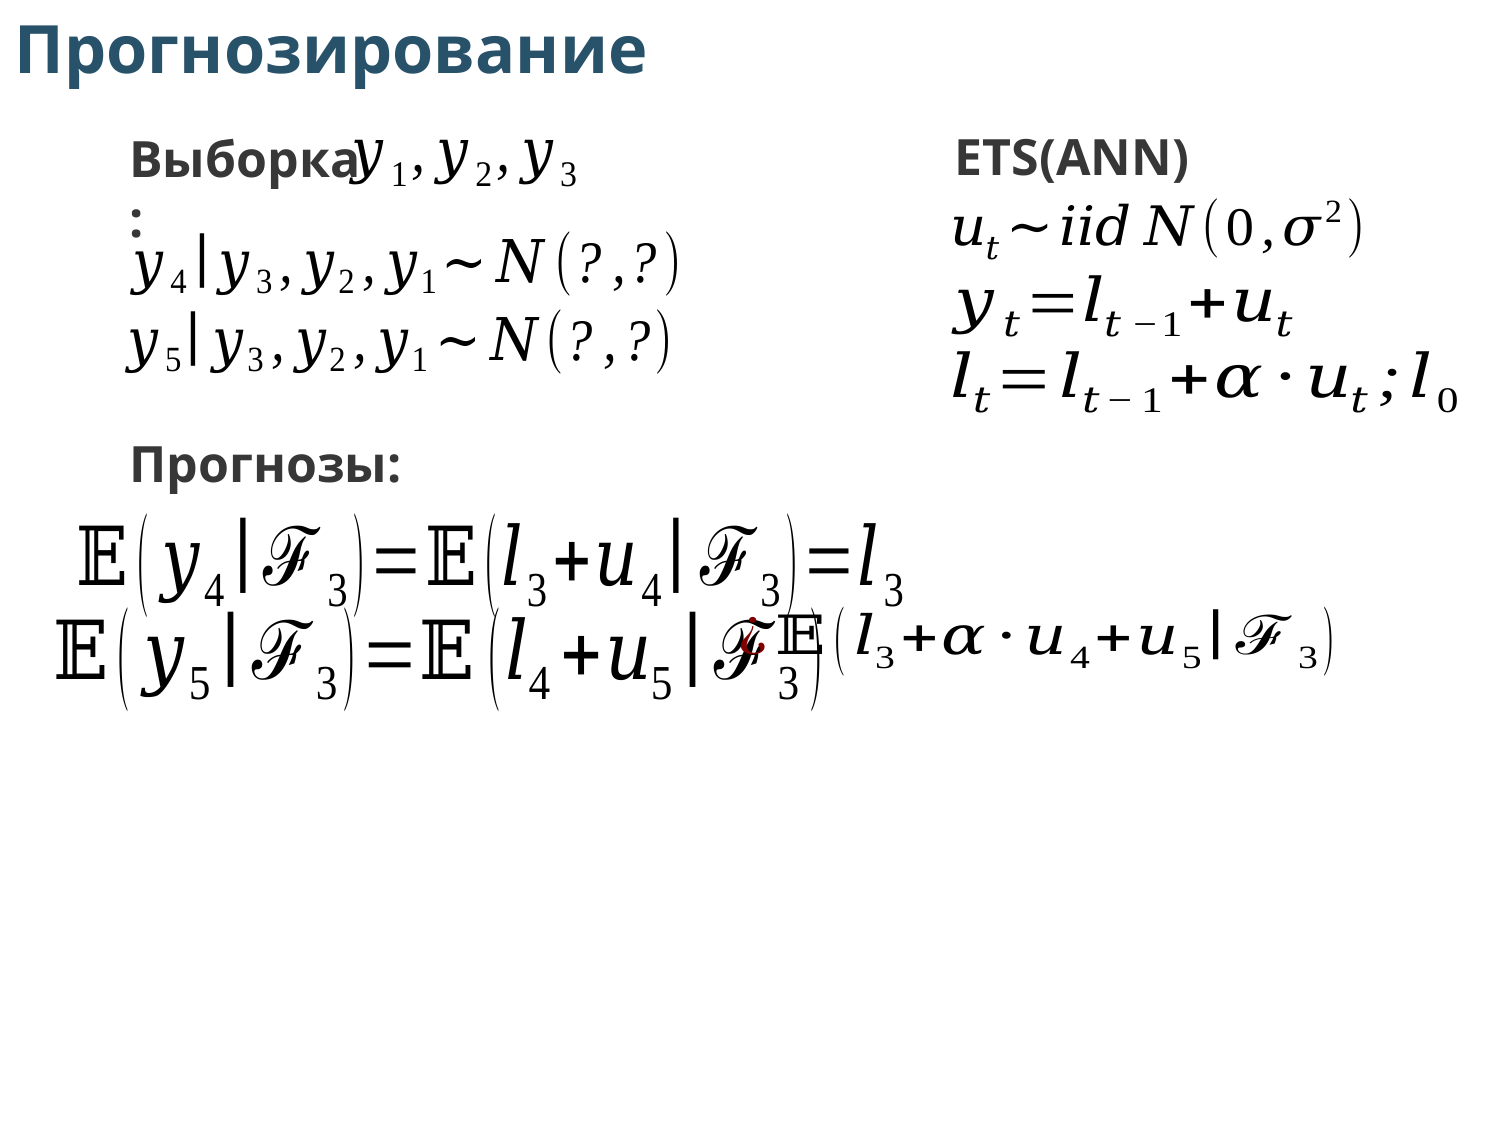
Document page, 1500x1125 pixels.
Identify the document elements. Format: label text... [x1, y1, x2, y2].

text_box Прогнозы: [129, 432, 408, 501]
text_box Выборка: [129, 127, 372, 196]
text_box ETS(ANN) [940, 118, 1218, 194]
text_box Прогнозирование [0, 0, 1500, 96]
